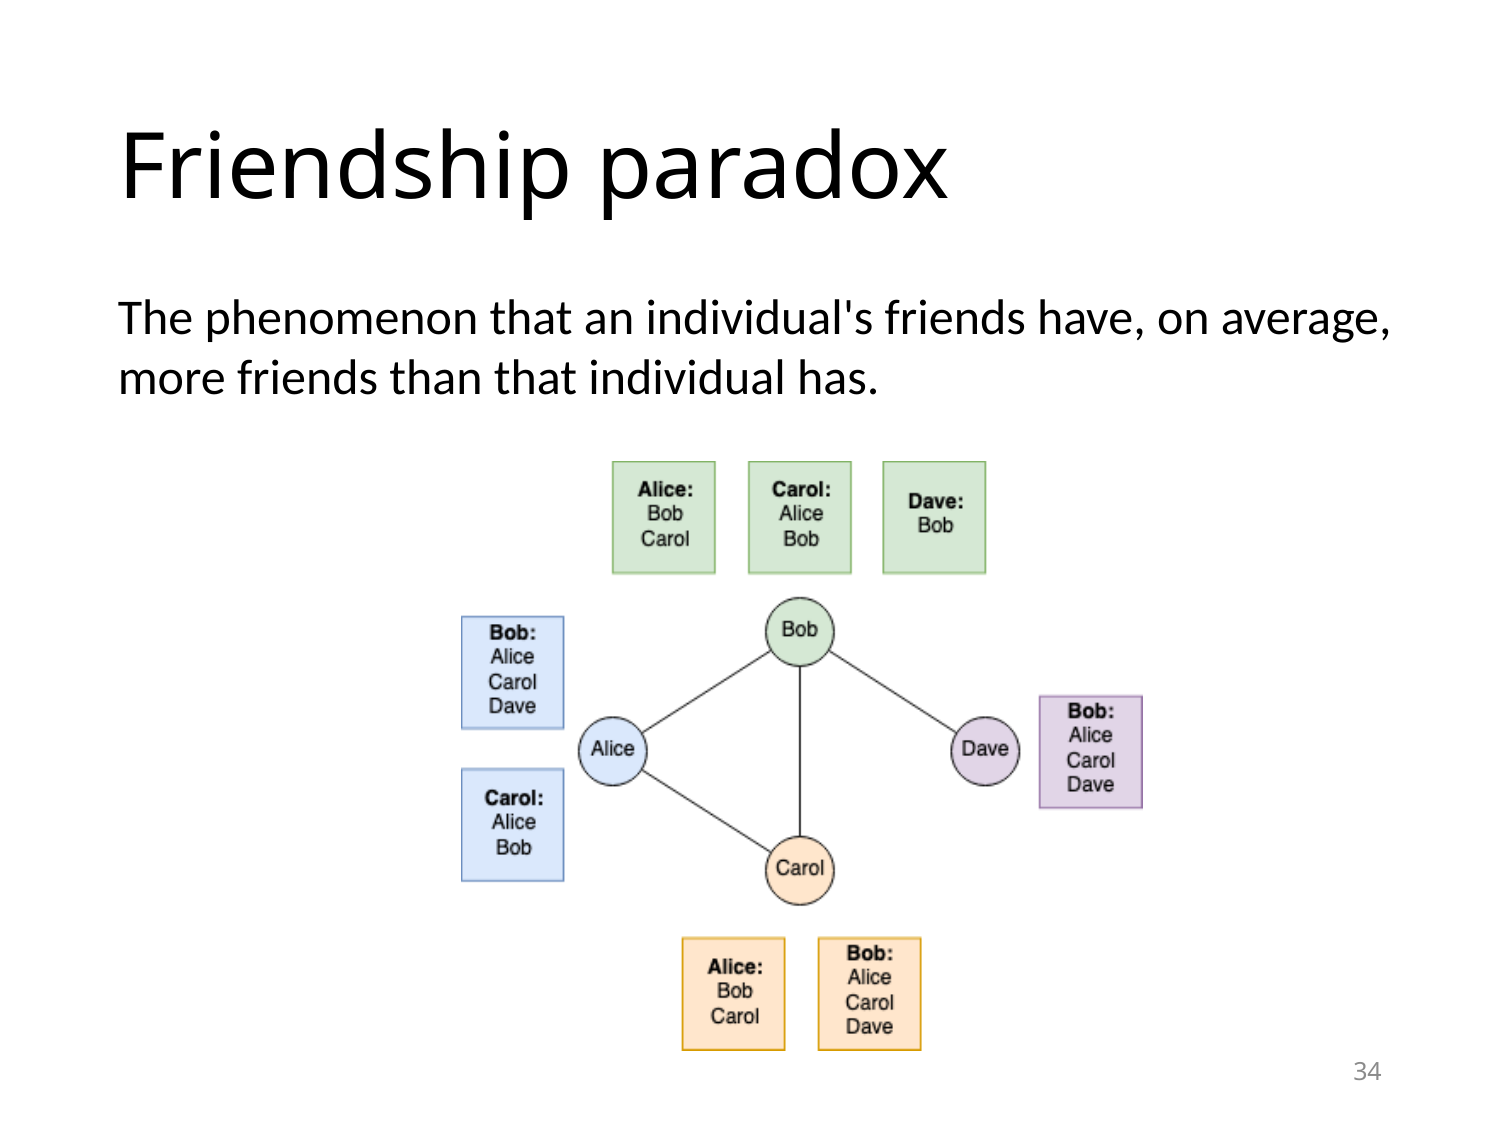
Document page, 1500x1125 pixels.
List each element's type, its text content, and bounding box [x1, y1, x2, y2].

slide_number 34 [1059, 1042, 1397, 1103]
picture [461, 461, 1143, 1051]
title Friendship paradox [103, 59, 1397, 277]
text_box The phenomenon that an individual's friends have, on average, more friends than that individual has. [103, 277, 1420, 472]
